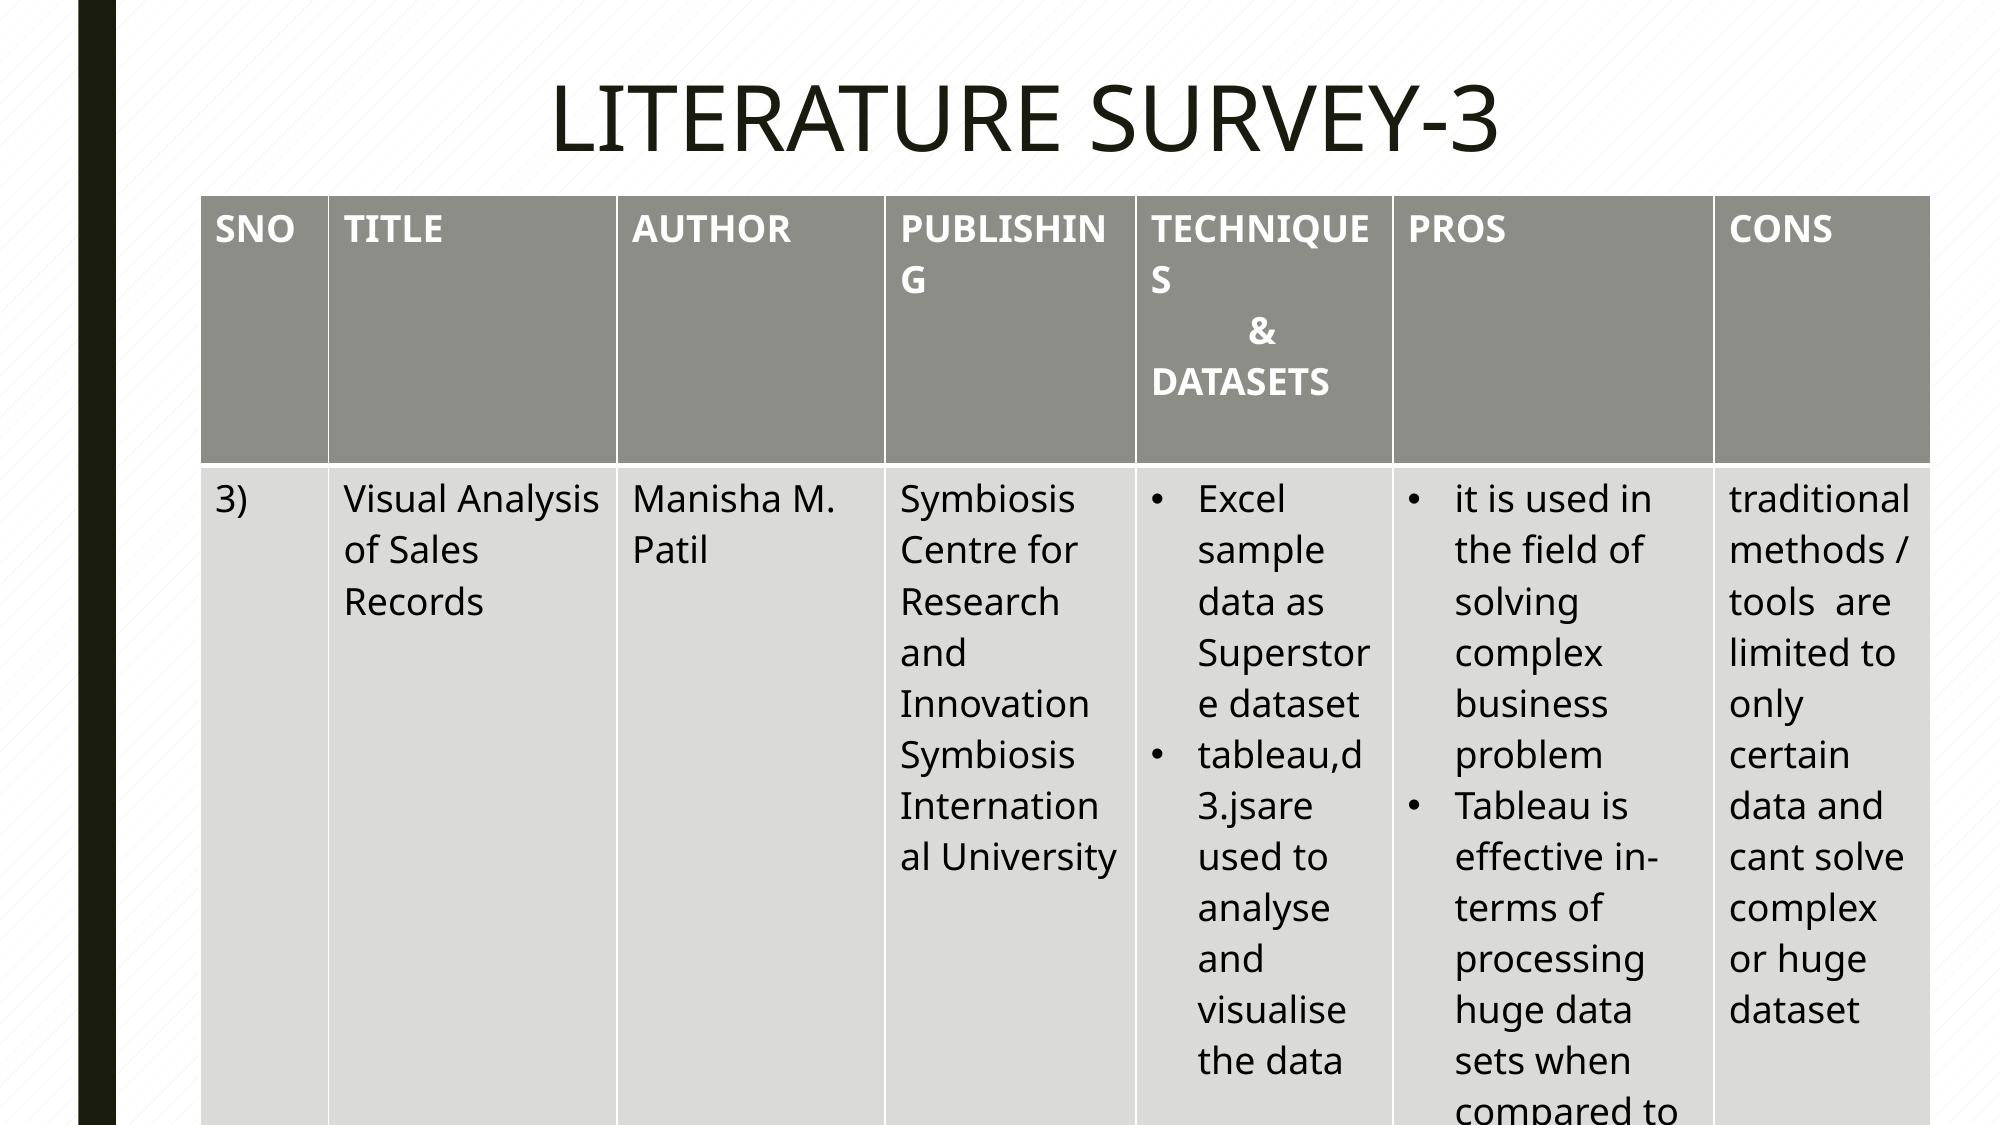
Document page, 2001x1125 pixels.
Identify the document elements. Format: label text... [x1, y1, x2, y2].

table_cell Excel sample data as Superstore dataset tableau,d3.jsare used to analyse and visualise the data [1137, 468, 1392, 1125]
table_header SNO [201, 196, 328, 463]
table_header PUBLISHING [886, 196, 1135, 463]
title LITERATURE SURVEY-3 [225, 65, 1800, 194]
table_header TECHNIQUES & DATASETS [1137, 196, 1392, 463]
table_header PROS [1394, 196, 1713, 463]
table_cell it is used in the field of solving complex business problem Tableau is effective in-terms of processing huge data sets when compared to traditional data [1394, 468, 1713, 1125]
table_header TITLE [329, 196, 616, 463]
table_header CONS [1715, 196, 1930, 463]
table_cell Visual Analysis of Sales Records [329, 468, 616, 1125]
table_cell 3) [201, 468, 328, 1125]
table_cell traditional methods /tools are limited to only certain data and cant solve complex or huge dataset [1715, 468, 1930, 1125]
table_cell Symbiosis Centre for Research and Innovation Symbiosis International University [886, 468, 1135, 1125]
table_cell Manisha M. Patil [618, 468, 884, 1125]
table_header AUTHOR [618, 196, 884, 463]
